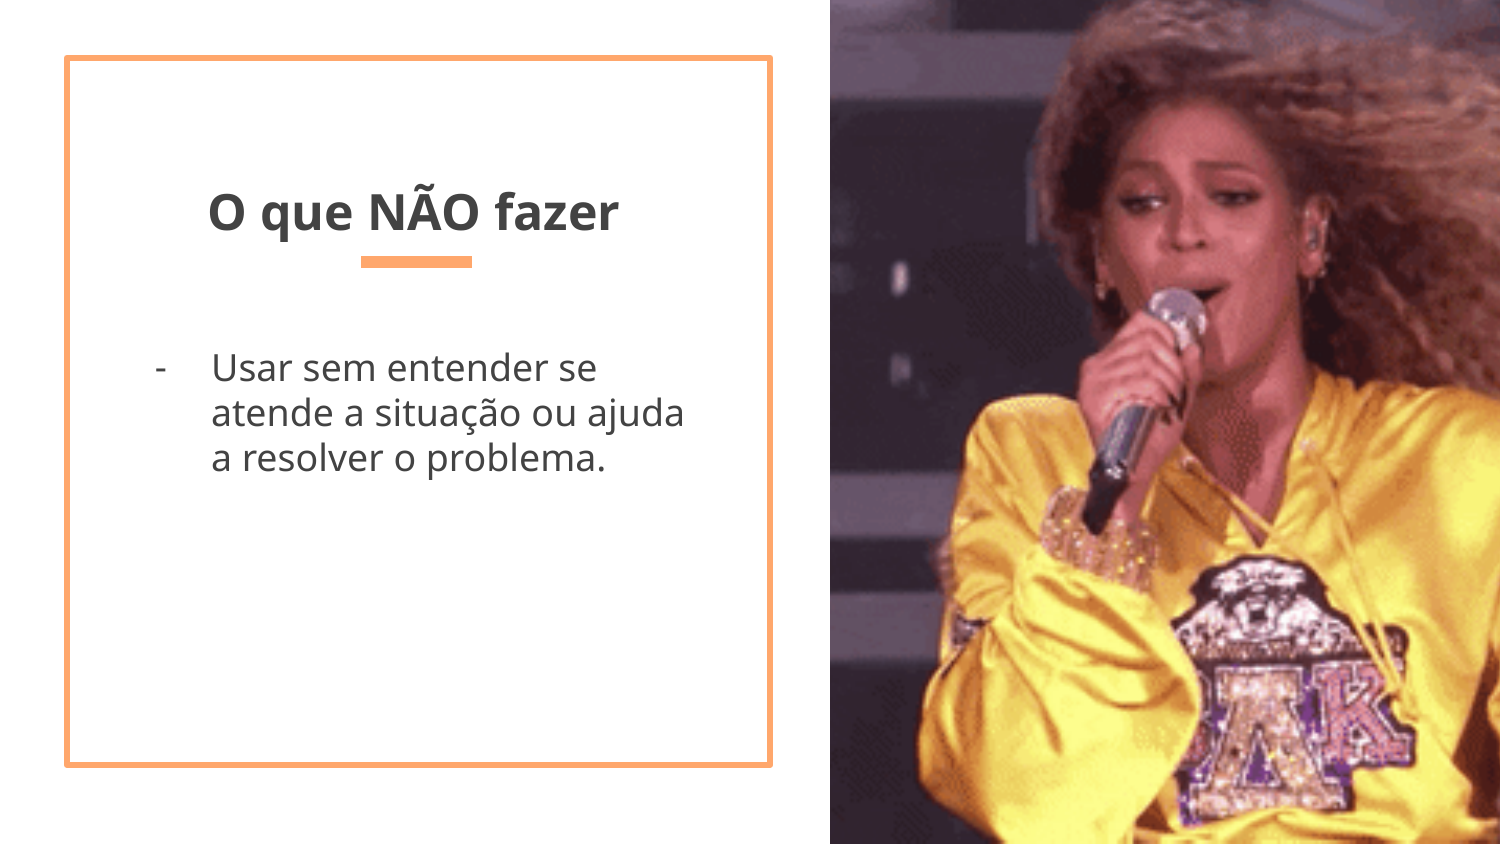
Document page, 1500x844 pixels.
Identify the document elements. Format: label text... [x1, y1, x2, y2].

title O que NÃO fazer [121, 160, 707, 256]
subtitle Usar sem entender se atende a situação ou ajuda a resolver o problema. [121, 283, 724, 690]
picture [829, 0, 1500, 844]
